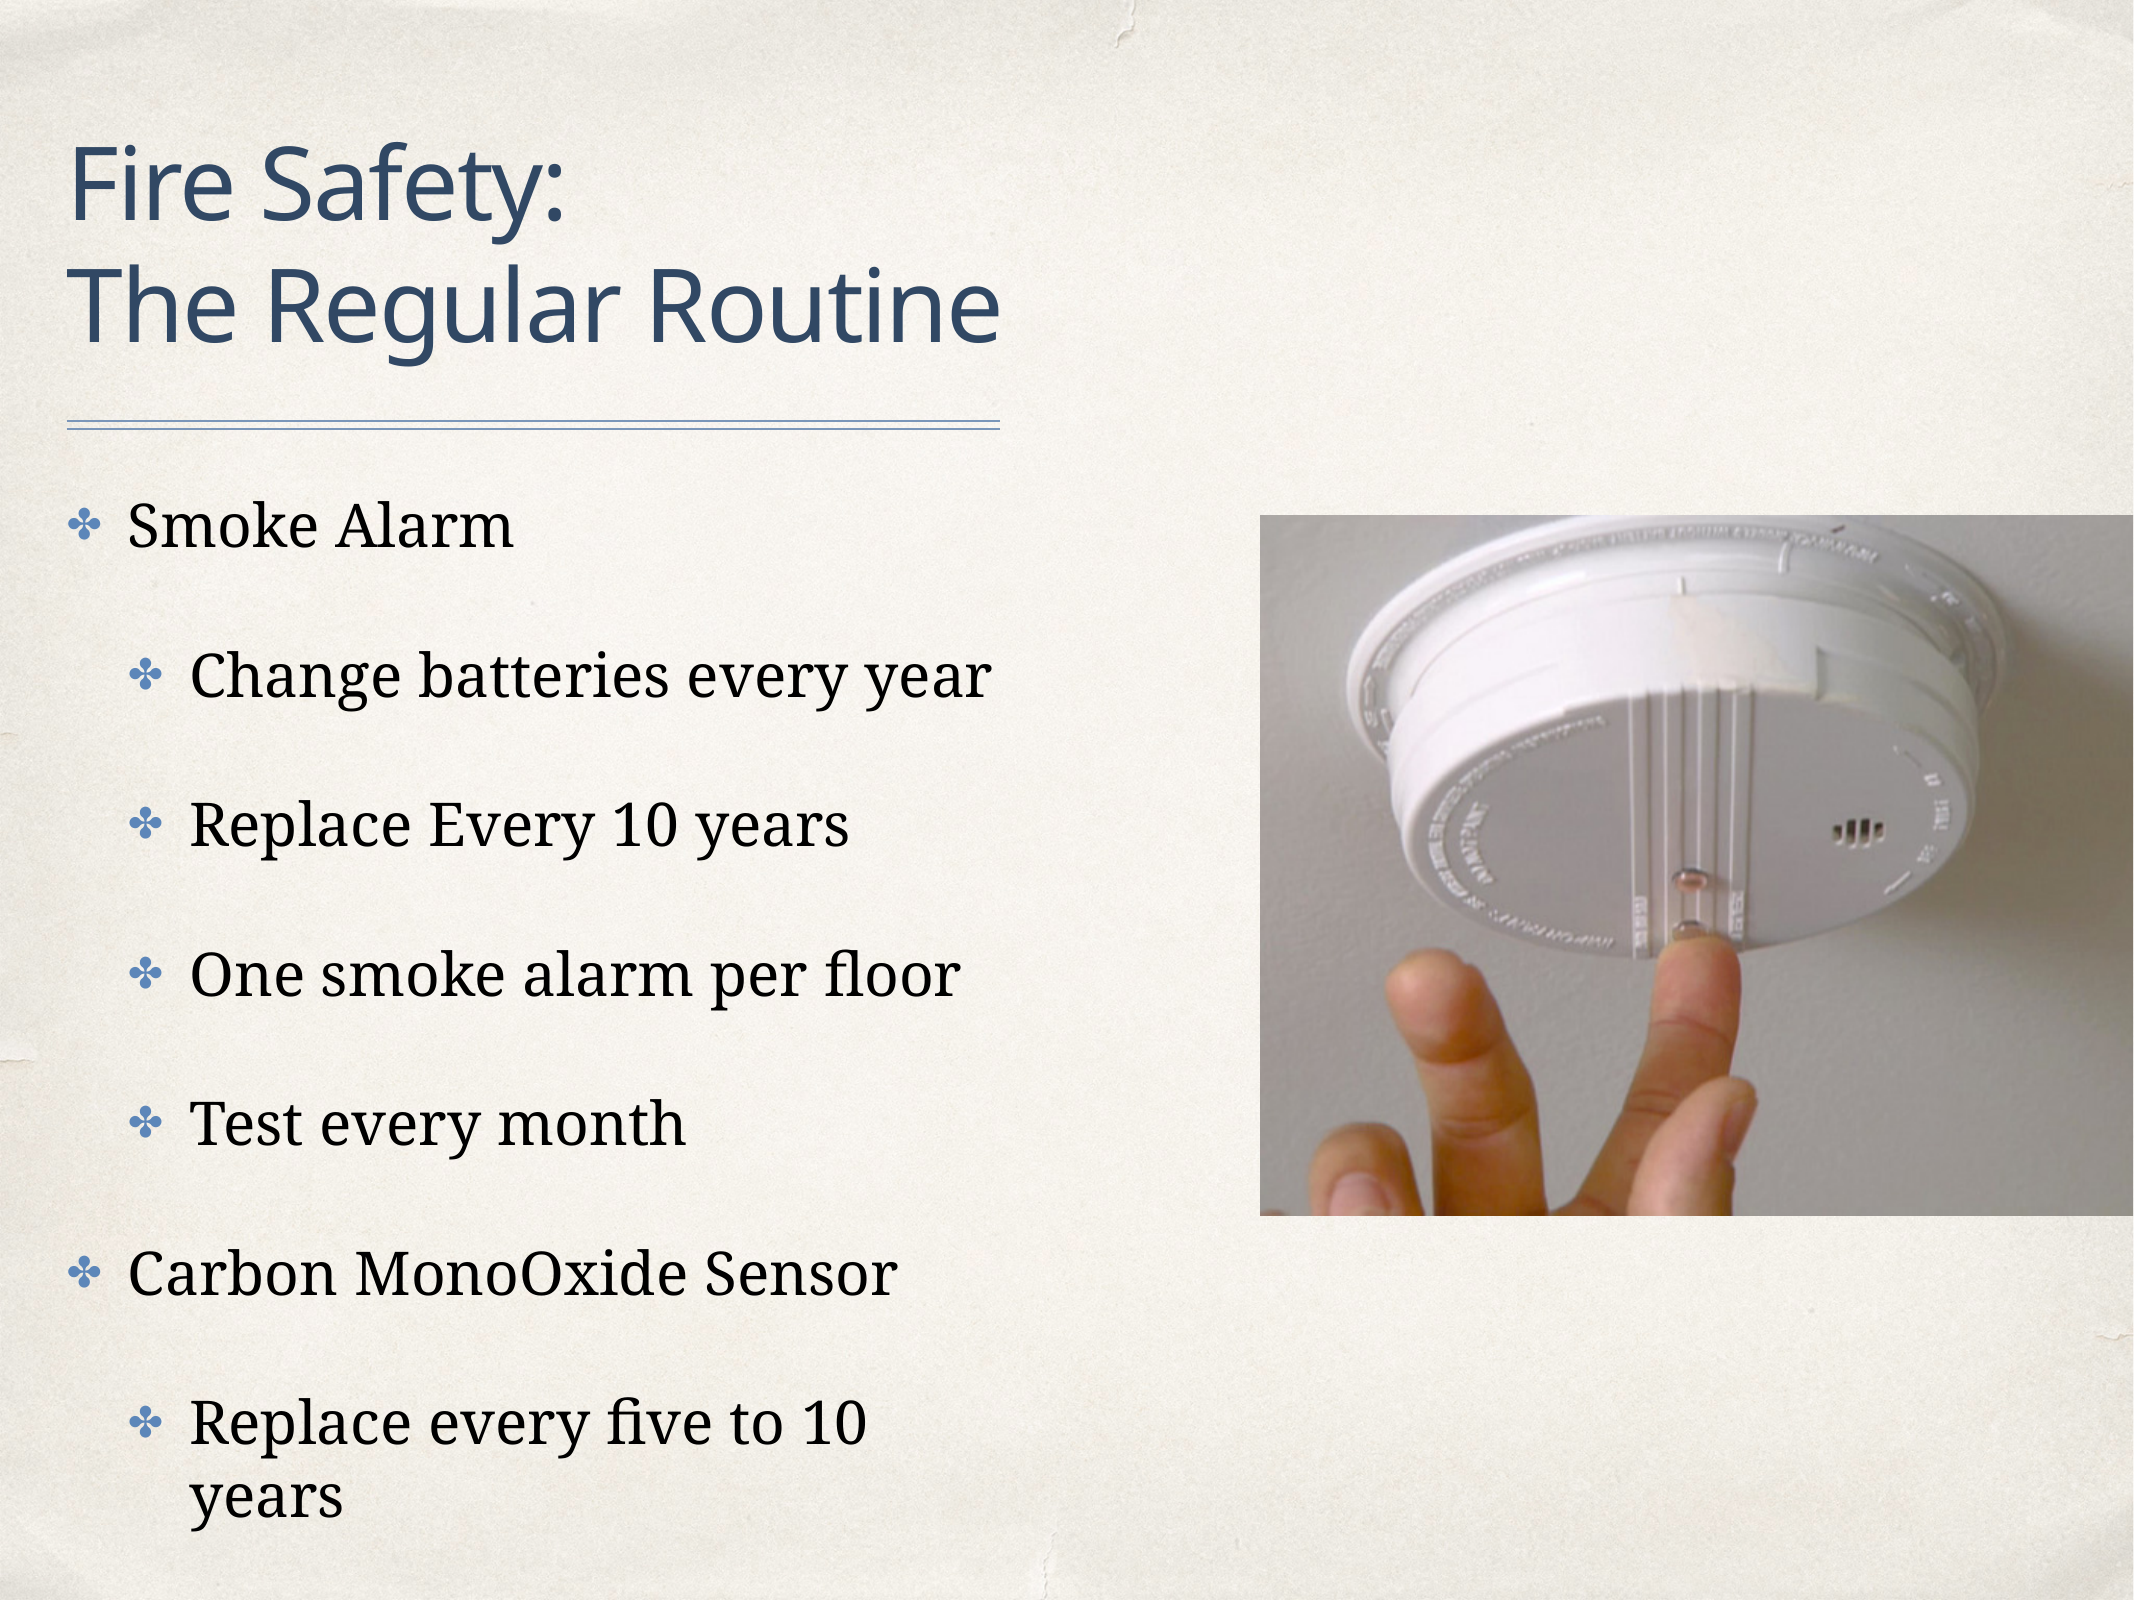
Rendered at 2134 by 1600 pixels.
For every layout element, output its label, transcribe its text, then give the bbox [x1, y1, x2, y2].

list Smoke Alarm Change batteries every year Replace Every 10 years One smoke alarm per floor Test every month Carbon MonoOxide Sensor Replace every five to 10 years [57, 489, 1013, 1528]
title Fire Safety: The Regular Routine [57, 72, 1013, 409]
picture [0, 0, 2134, 1600]
